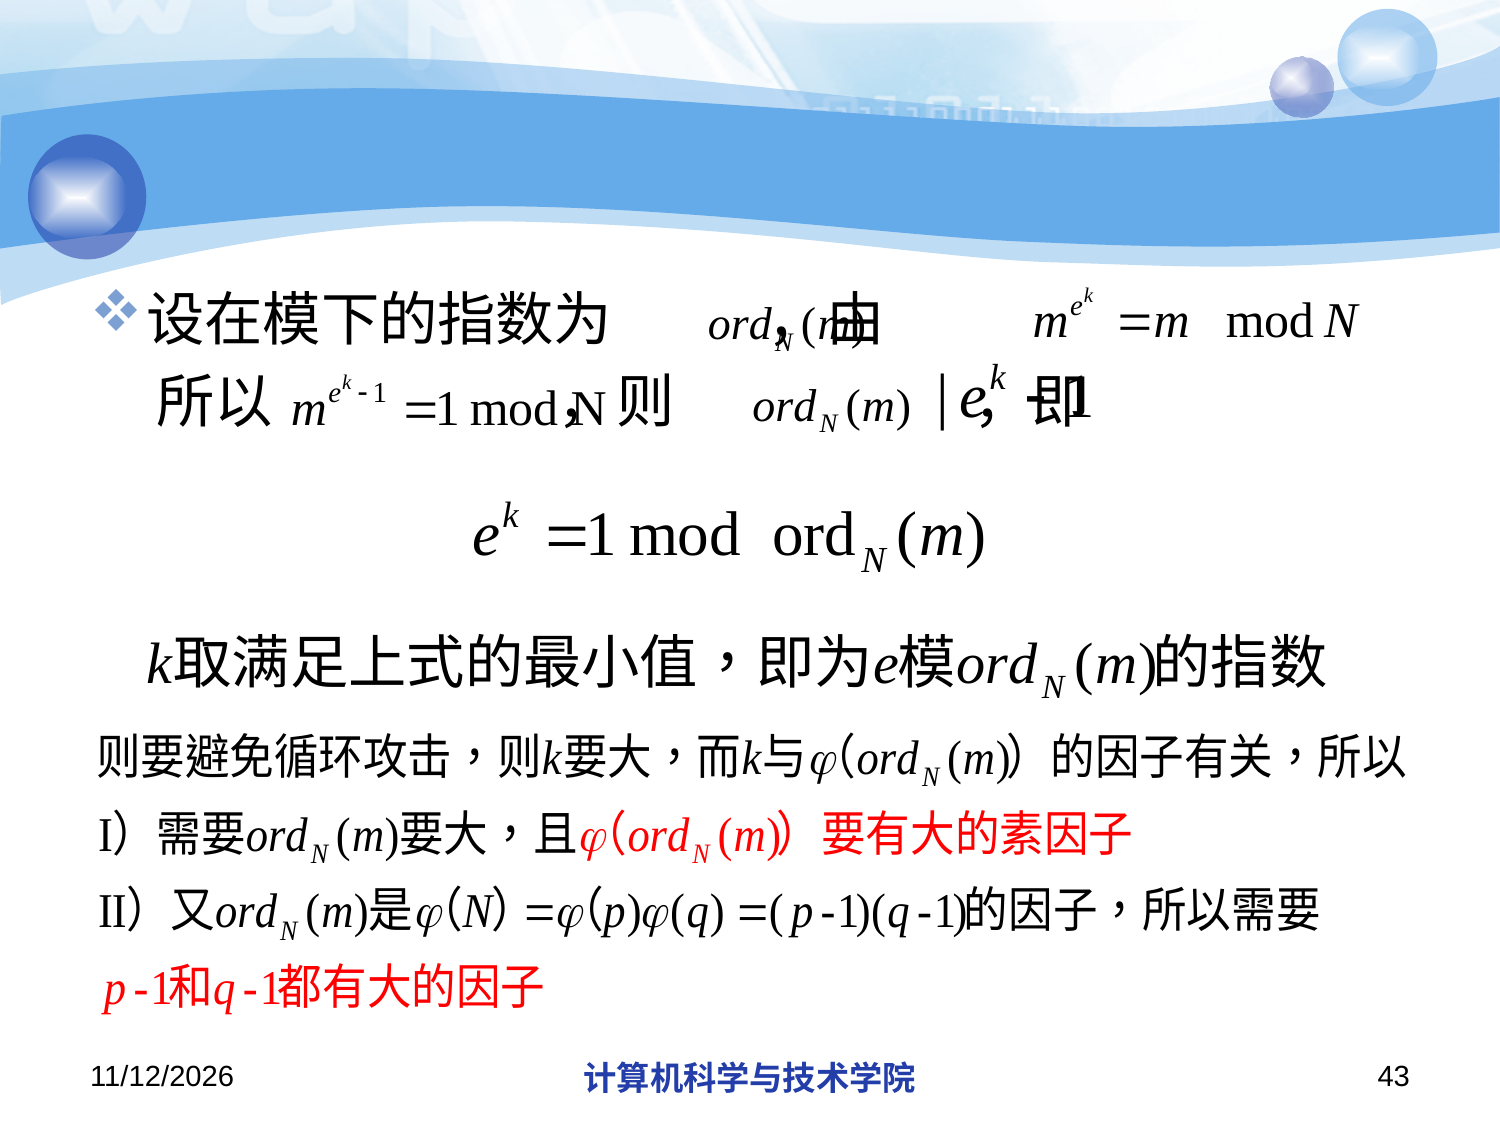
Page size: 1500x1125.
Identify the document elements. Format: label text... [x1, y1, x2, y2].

footer 计算机科学与技术学院 [512, 1049, 988, 1103]
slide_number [74, 1049, 426, 1103]
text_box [930, 349, 1099, 445]
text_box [1024, 274, 1371, 351]
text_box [283, 362, 617, 438]
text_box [463, 487, 1001, 588]
picture [0, 0, 1500, 113]
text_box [137, 624, 1339, 713]
slide_number 43 [1074, 1049, 1426, 1103]
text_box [91, 724, 1415, 1026]
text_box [701, 293, 875, 363]
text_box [746, 374, 919, 445]
